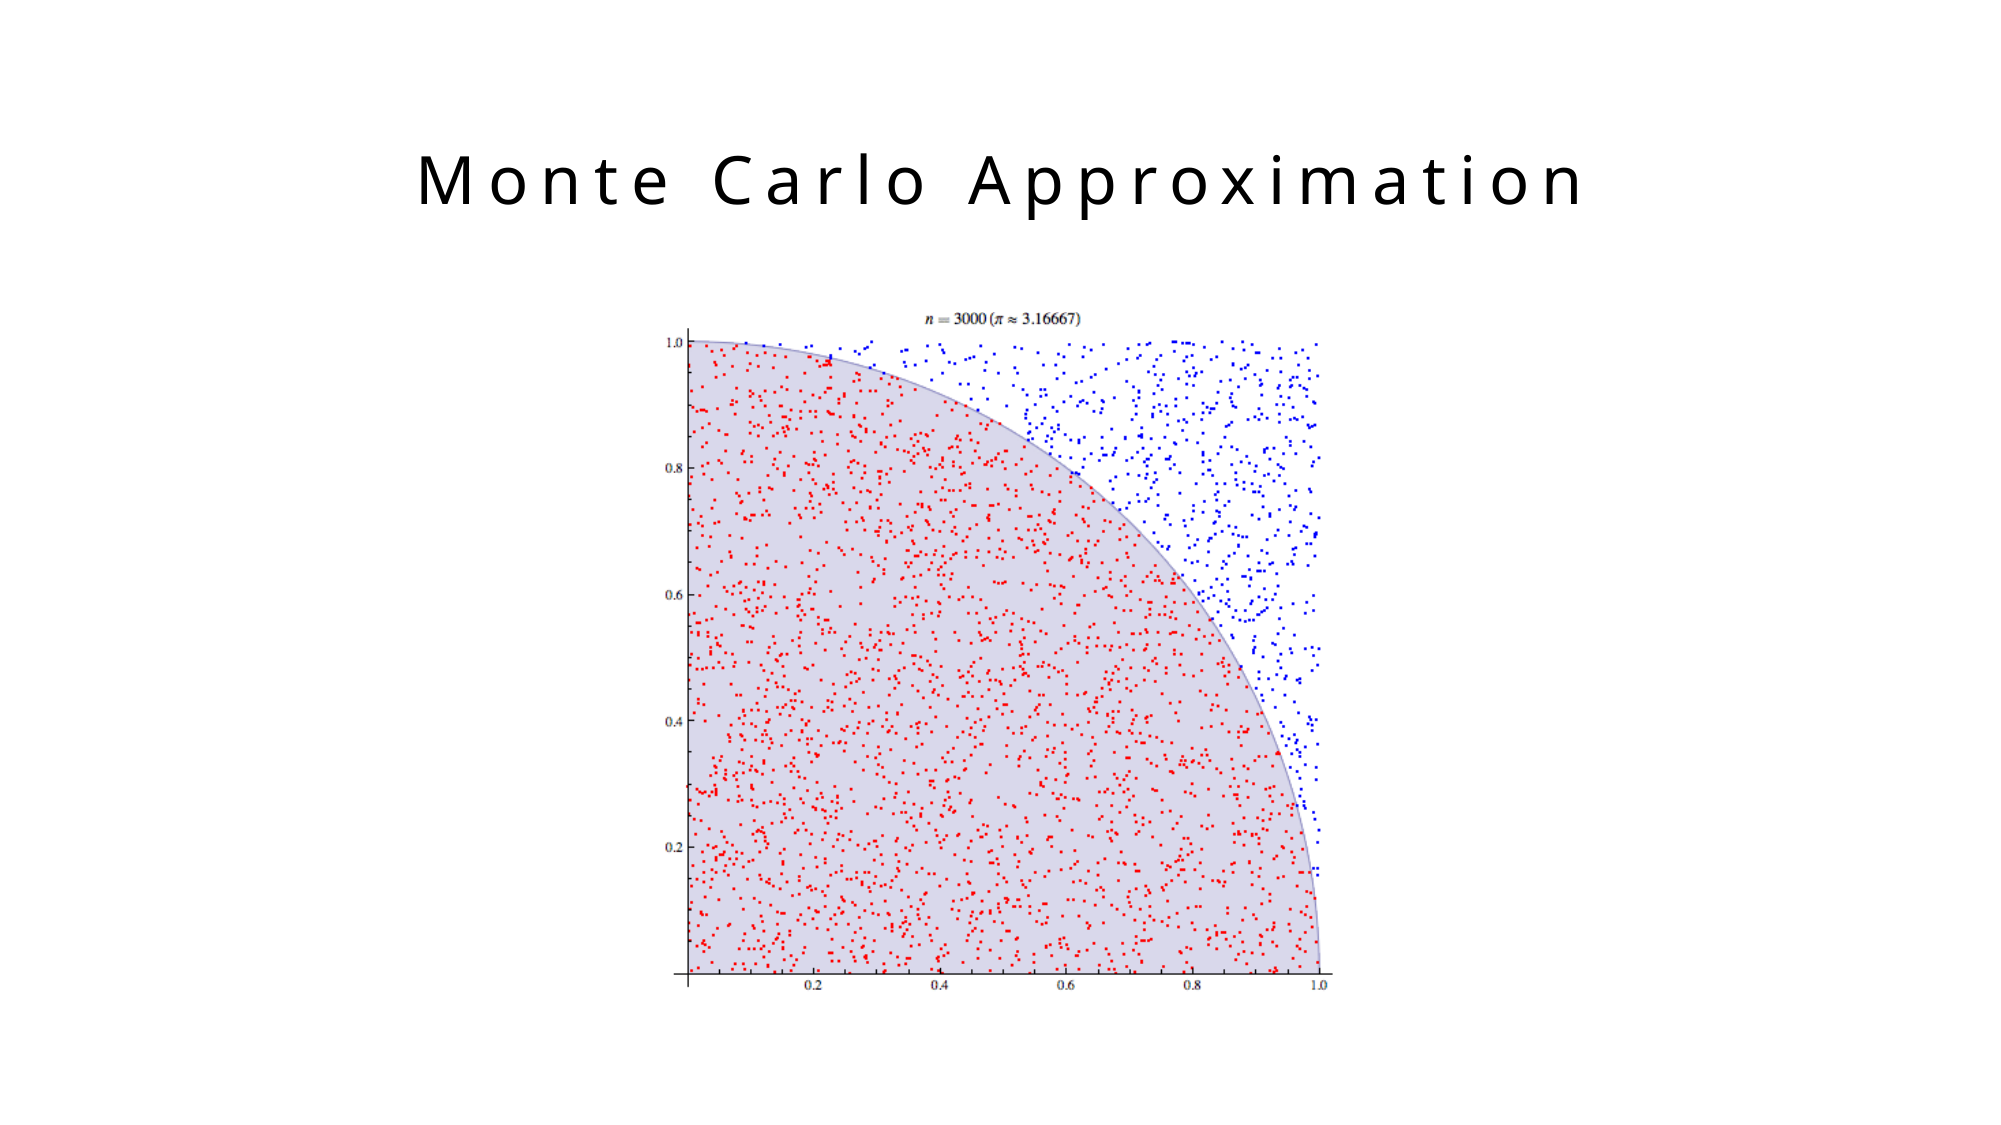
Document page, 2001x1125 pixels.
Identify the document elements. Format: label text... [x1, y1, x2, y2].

text_box Monte Carlo Approximation [400, 130, 1600, 226]
picture [659, 312, 1341, 995]
